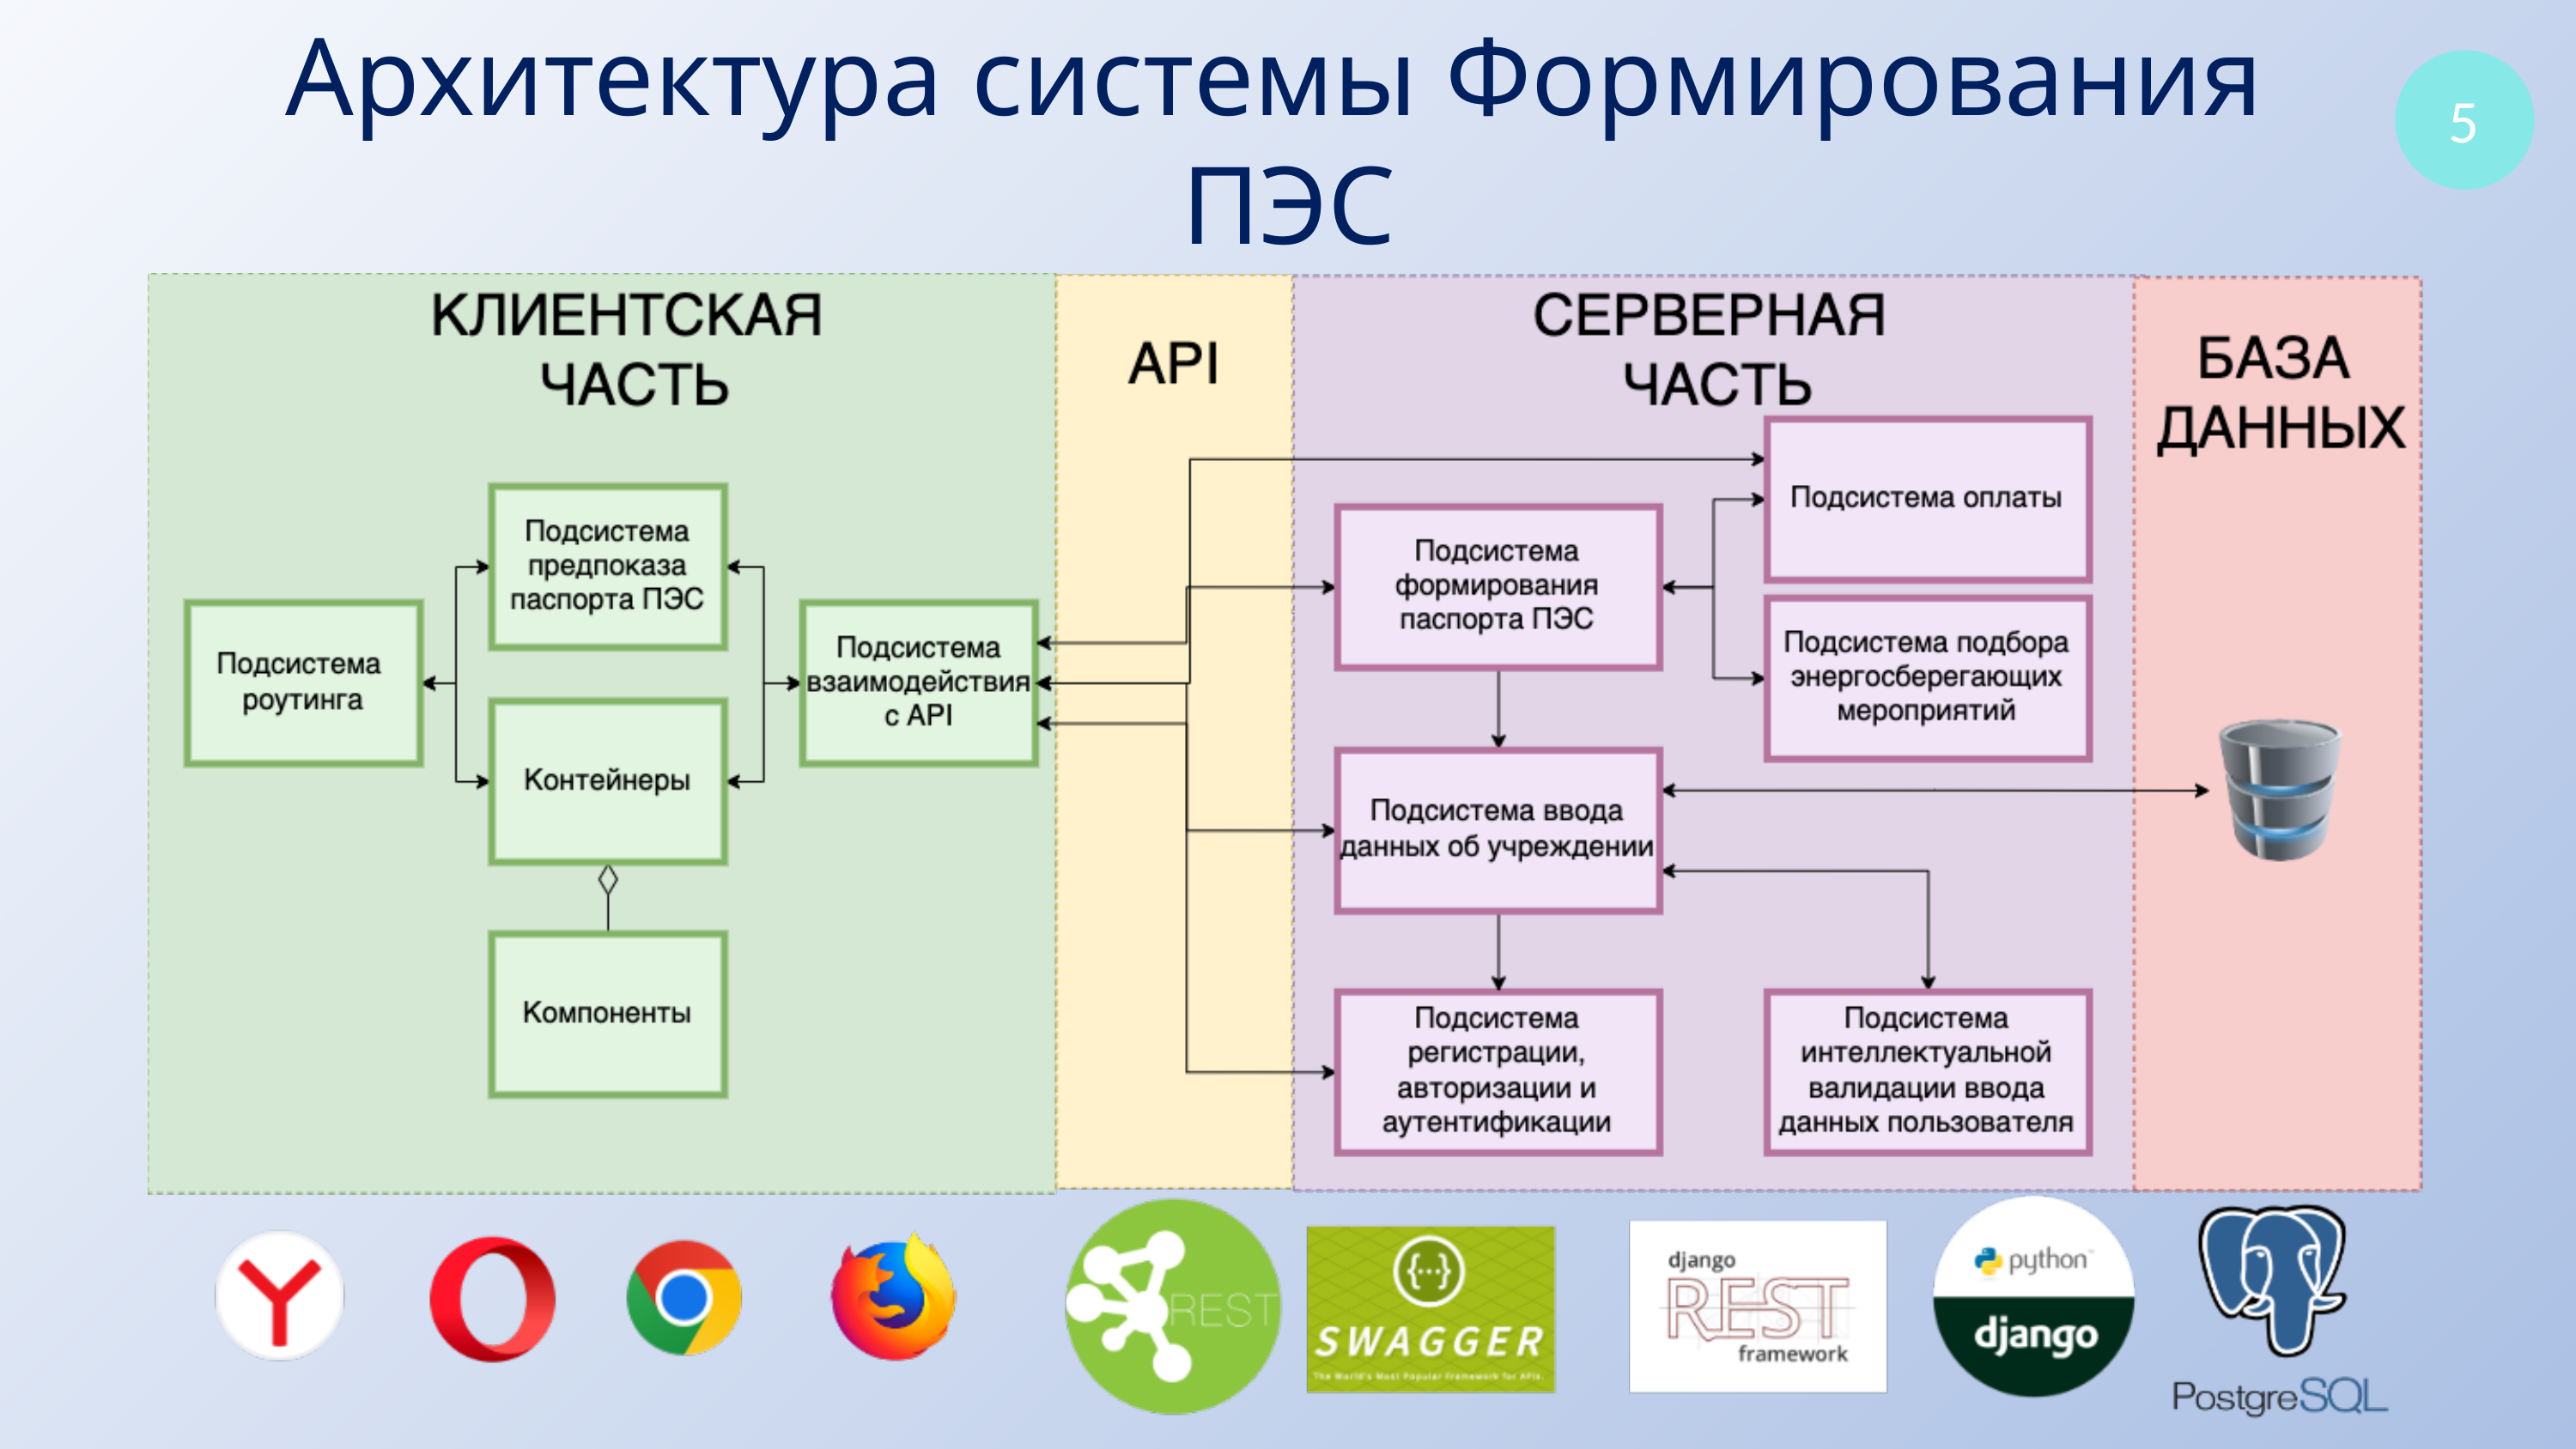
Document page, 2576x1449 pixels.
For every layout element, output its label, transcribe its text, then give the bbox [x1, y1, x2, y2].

title Архитектура системы Формирования ПЭС [0, 6, 2576, 266]
picture [148, 273, 2428, 1449]
